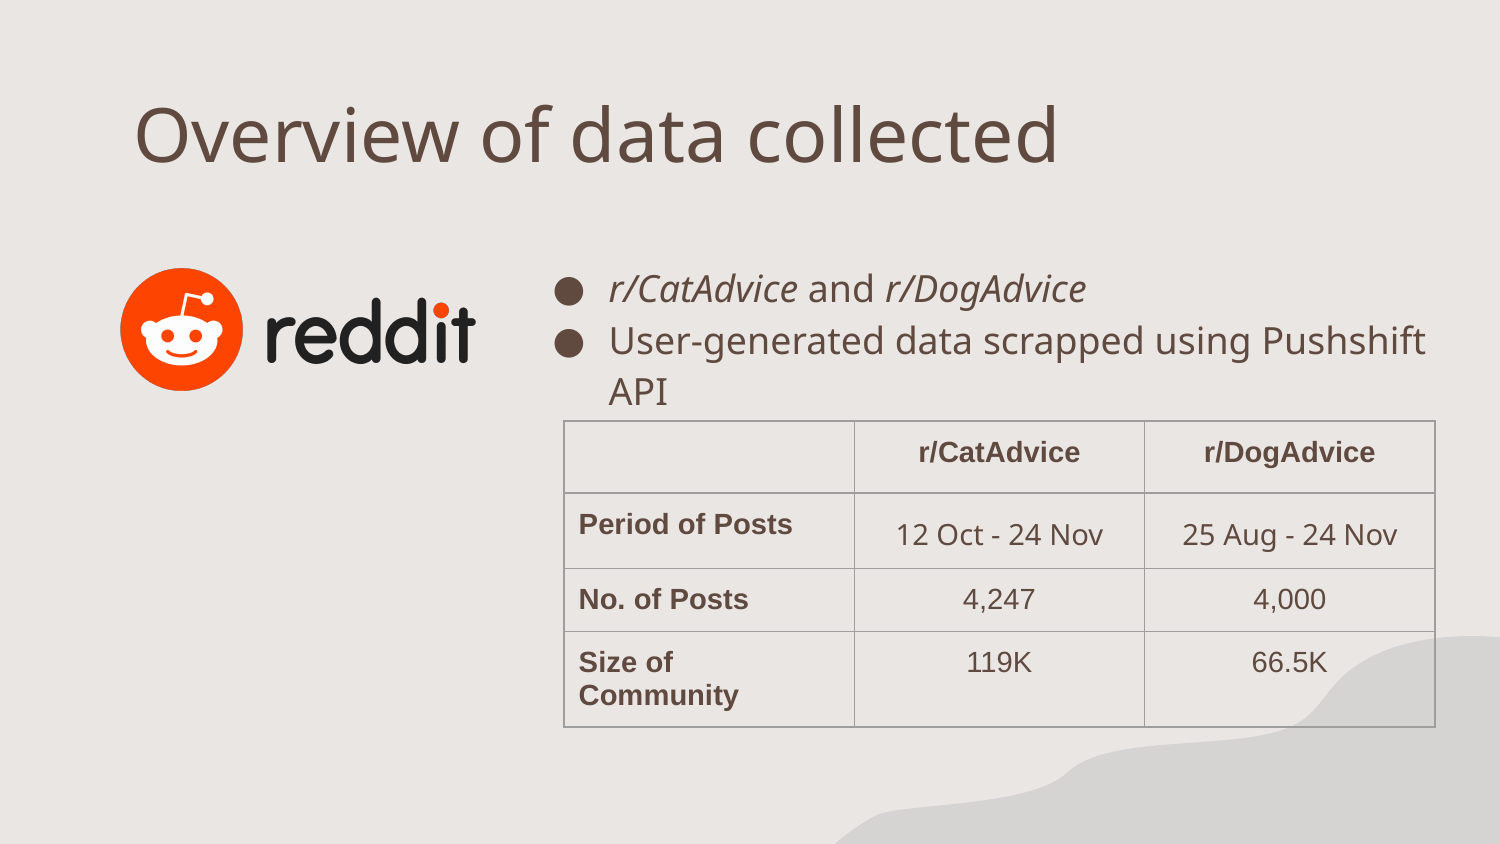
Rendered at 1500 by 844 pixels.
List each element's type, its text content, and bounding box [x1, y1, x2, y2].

table_cell 4,000 [1145, 569, 1434, 631]
table_header r/DogAdvice [1145, 422, 1434, 492]
table_cell 66.5K [1145, 632, 1434, 726]
table_cell Size of Community [565, 632, 854, 726]
table_header r/CatAdvice [855, 422, 1144, 492]
list r/CatAdvice and r/DogAdvice User-generated data scrapped using Pushshift API [518, 243, 1468, 438]
table_cell Period of Posts [565, 494, 854, 568]
table_cell 12 Oct - 24 Nov [855, 494, 1144, 568]
picture [118, 228, 478, 431]
title Overview of data collected [118, 97, 1382, 208]
table_header [565, 422, 854, 492]
table_cell 25 Aug - 24 Nov [1145, 494, 1434, 568]
table_cell 119K [855, 632, 1144, 726]
table_cell No. of Posts [565, 569, 854, 631]
table_cell 4,247 [855, 569, 1144, 631]
